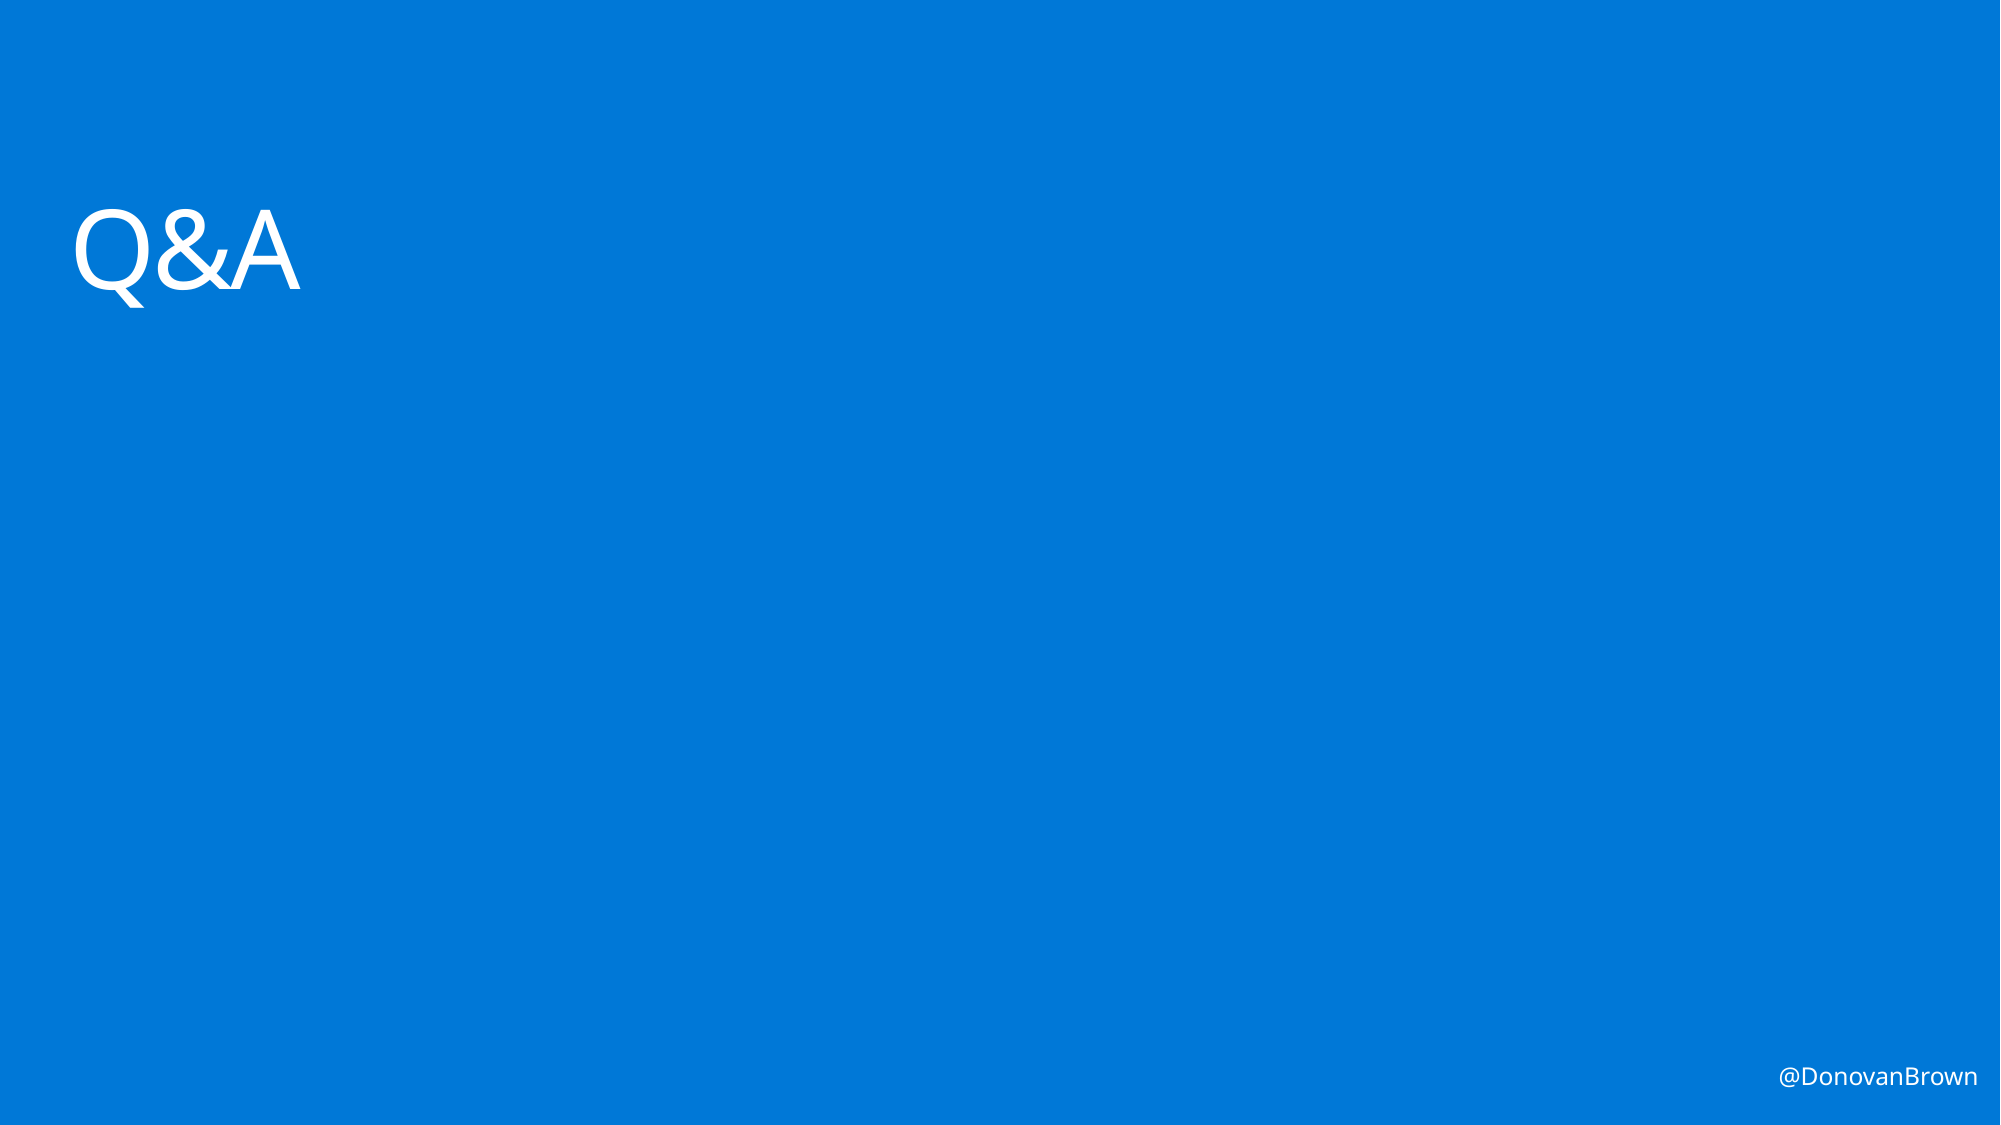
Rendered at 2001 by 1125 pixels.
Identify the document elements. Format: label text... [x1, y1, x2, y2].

text_box @DonovanBrown [1749, 1050, 2000, 1104]
title Q&A [69, 194, 1297, 775]
